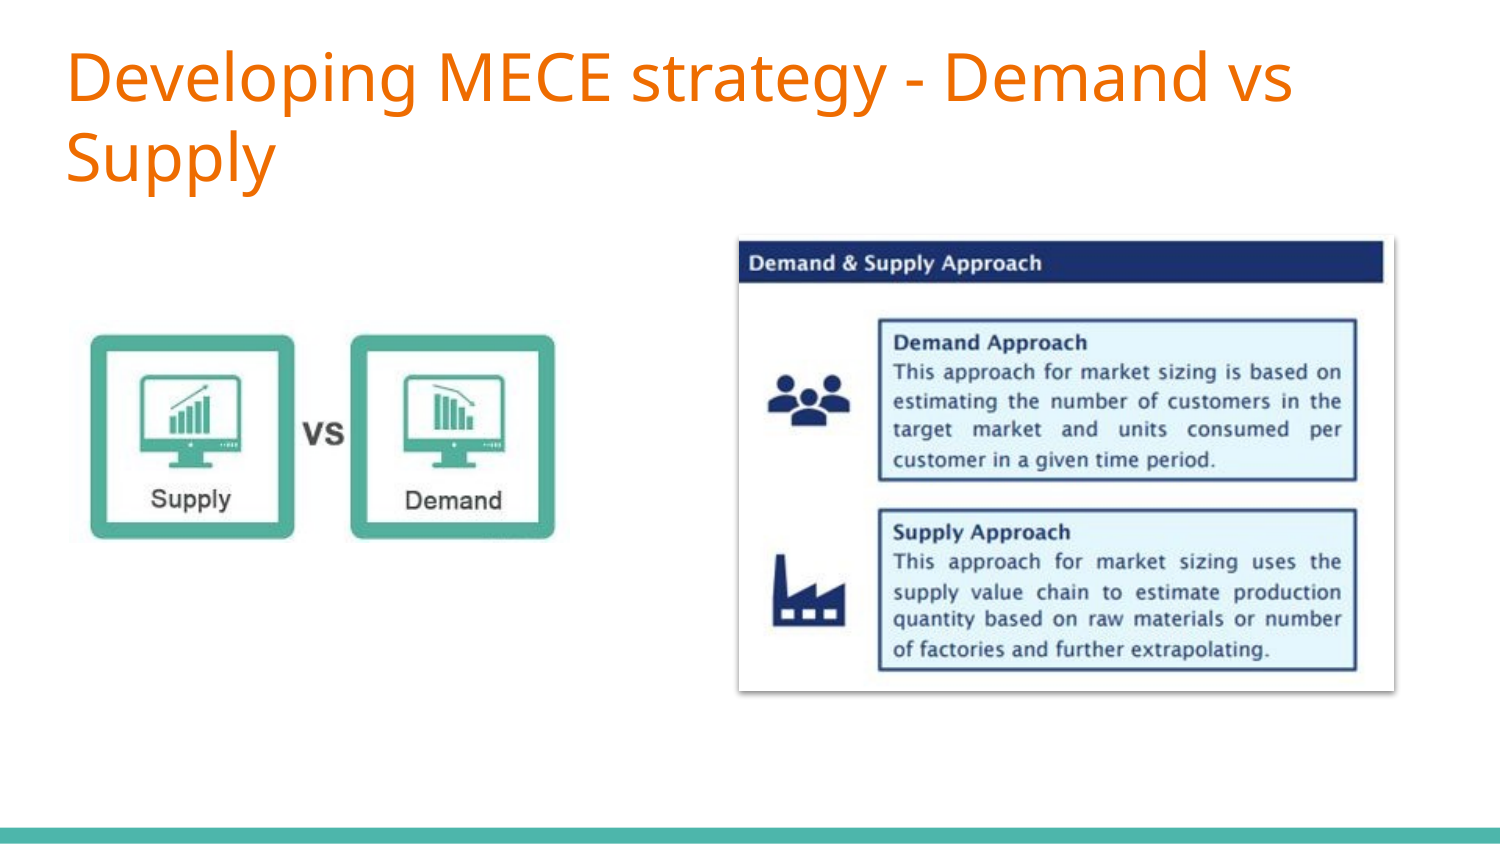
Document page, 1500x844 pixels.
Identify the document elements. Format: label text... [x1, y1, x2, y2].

title Developing MECE strategy - Demand vs Supply [63, 32, 1453, 196]
picture [69, 320, 570, 543]
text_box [729, 228, 1404, 703]
